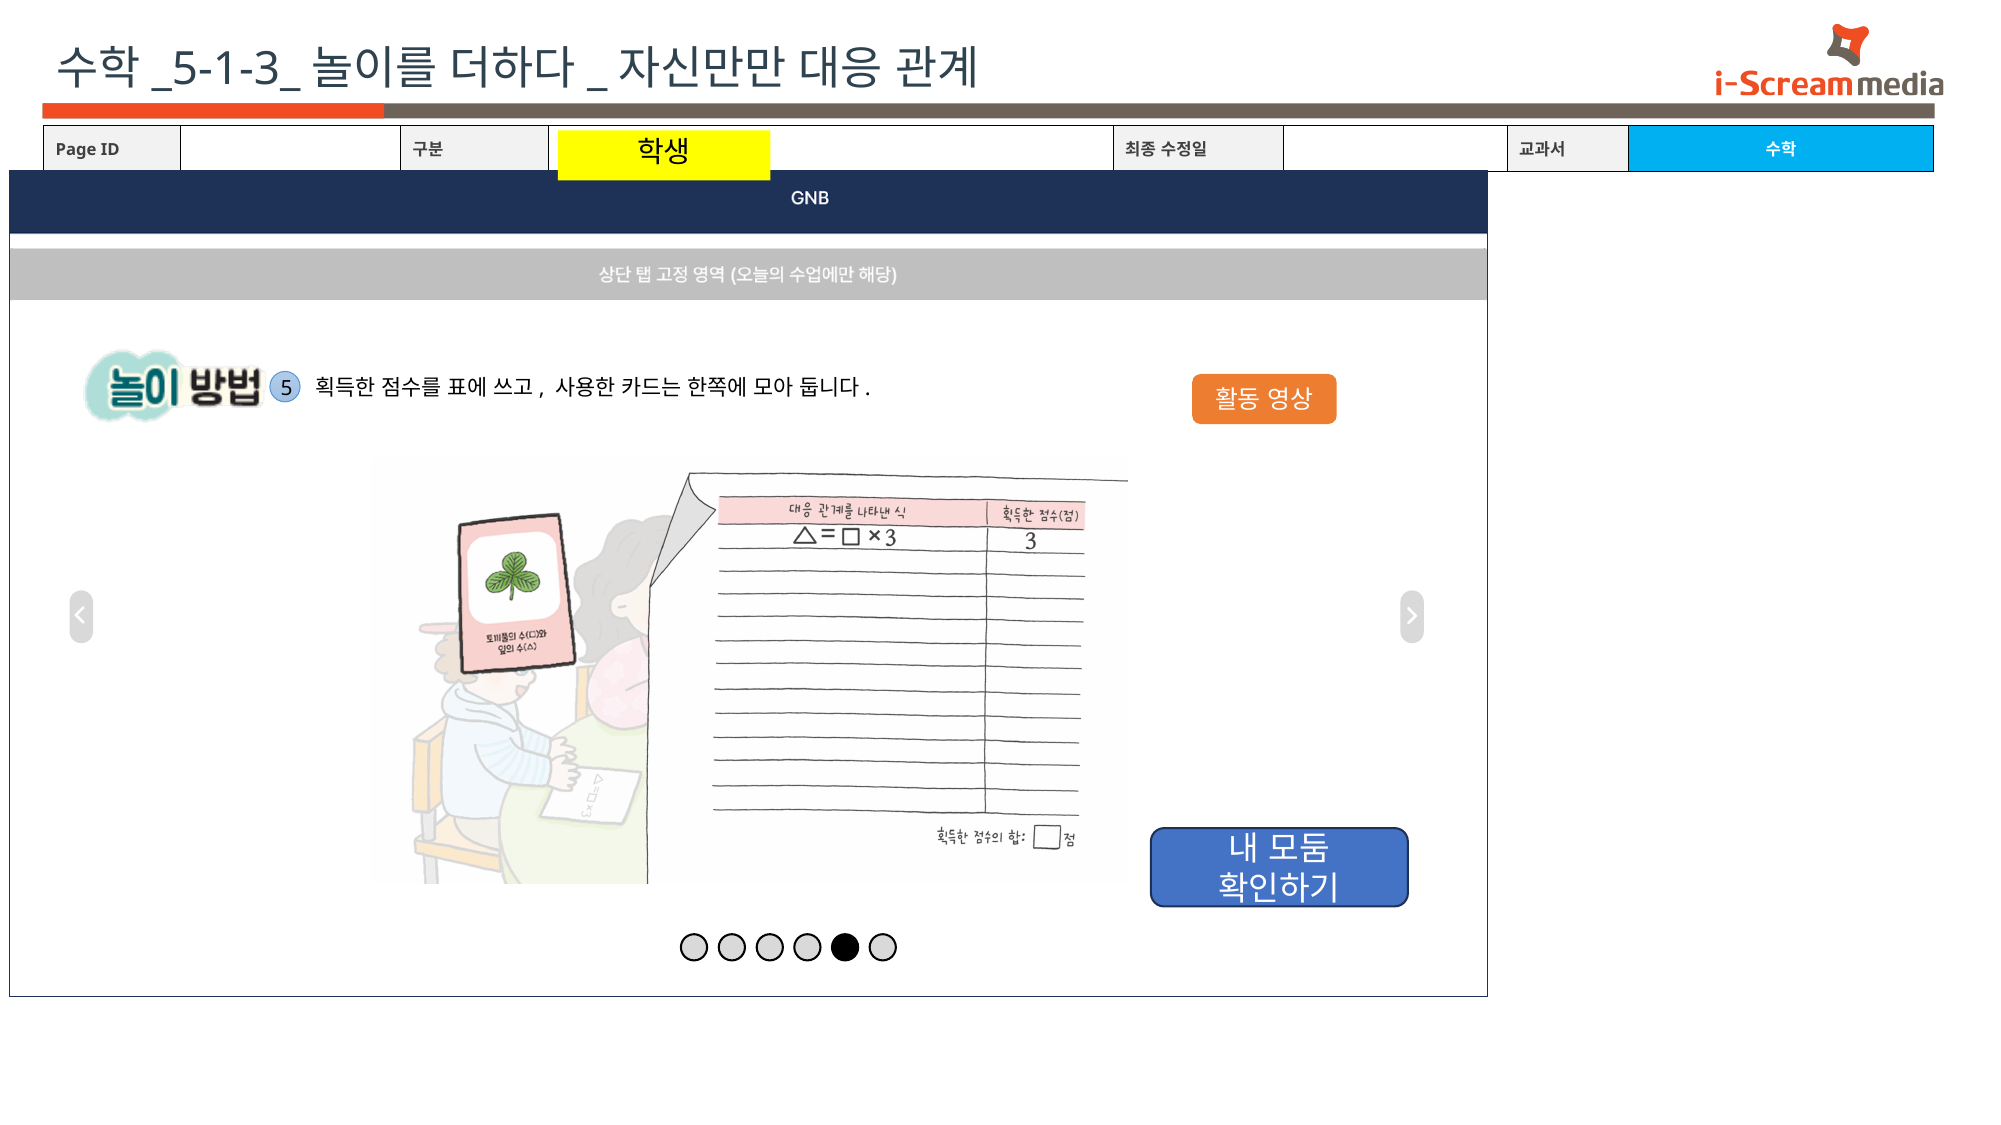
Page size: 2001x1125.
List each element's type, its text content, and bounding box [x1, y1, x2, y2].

text_box 학생 [557, 130, 771, 181]
picture [1715, 23, 1944, 96]
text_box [69, 590, 93, 644]
title 수학_5-1-3_놀이를 더하다_자신만만 대응 관계 [41, 44, 1683, 95]
text_box 활동 영상 [1232, 372, 1338, 426]
text_box 내 모둠 확인하기 [1149, 827, 1409, 908]
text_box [1400, 590, 1424, 644]
picture [10, 171, 1487, 996]
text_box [680, 934, 896, 961]
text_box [303, 358, 1232, 435]
